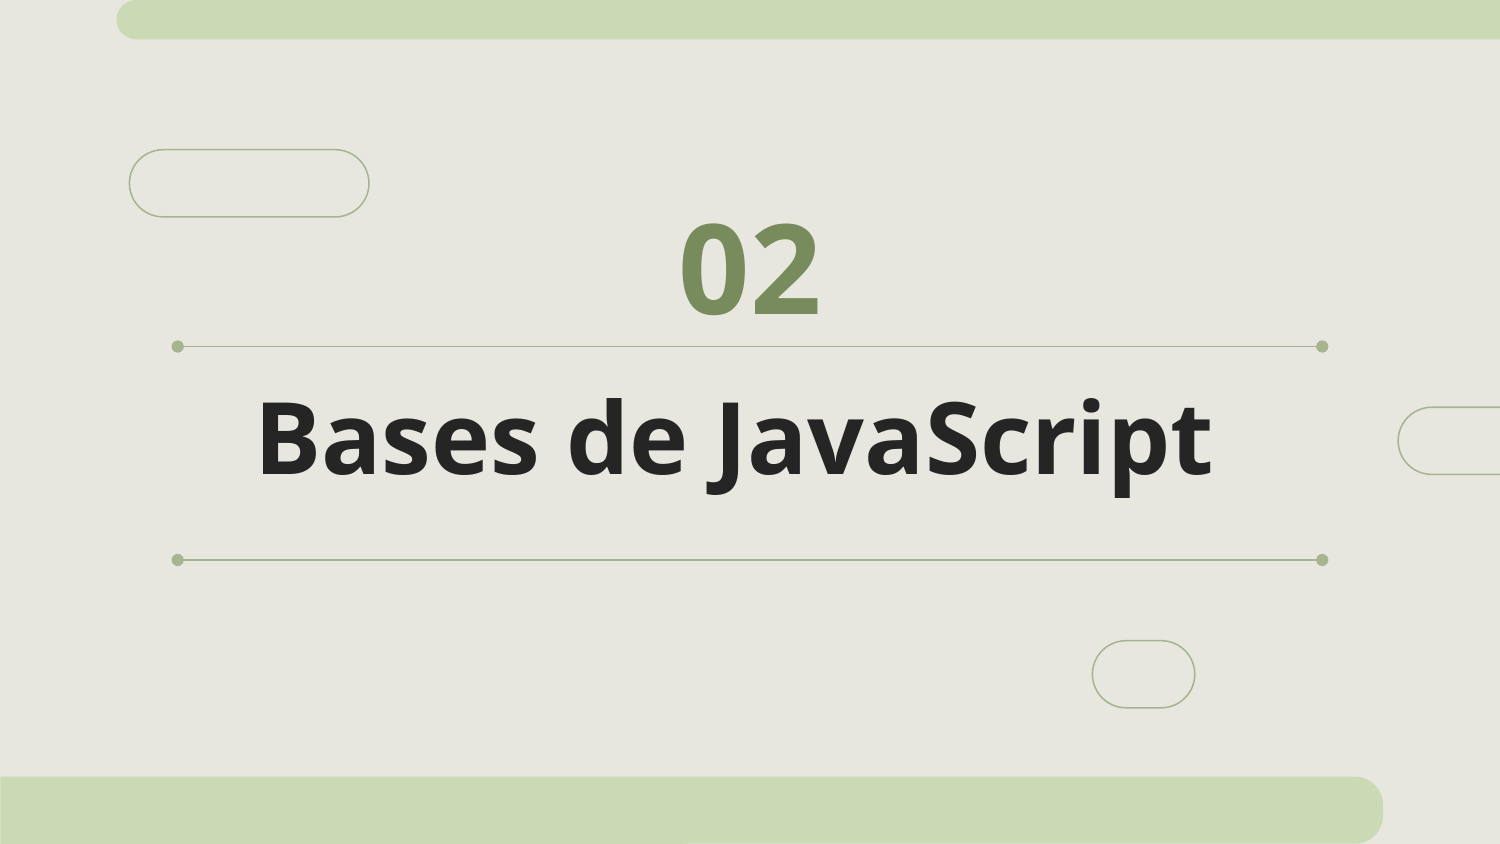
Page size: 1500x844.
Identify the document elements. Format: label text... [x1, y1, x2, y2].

text_box [129, 149, 369, 217]
title 02 [648, 216, 852, 345]
text_box [1092, 640, 1195, 708]
title Bases de JavaScript [171, 359, 1299, 498]
